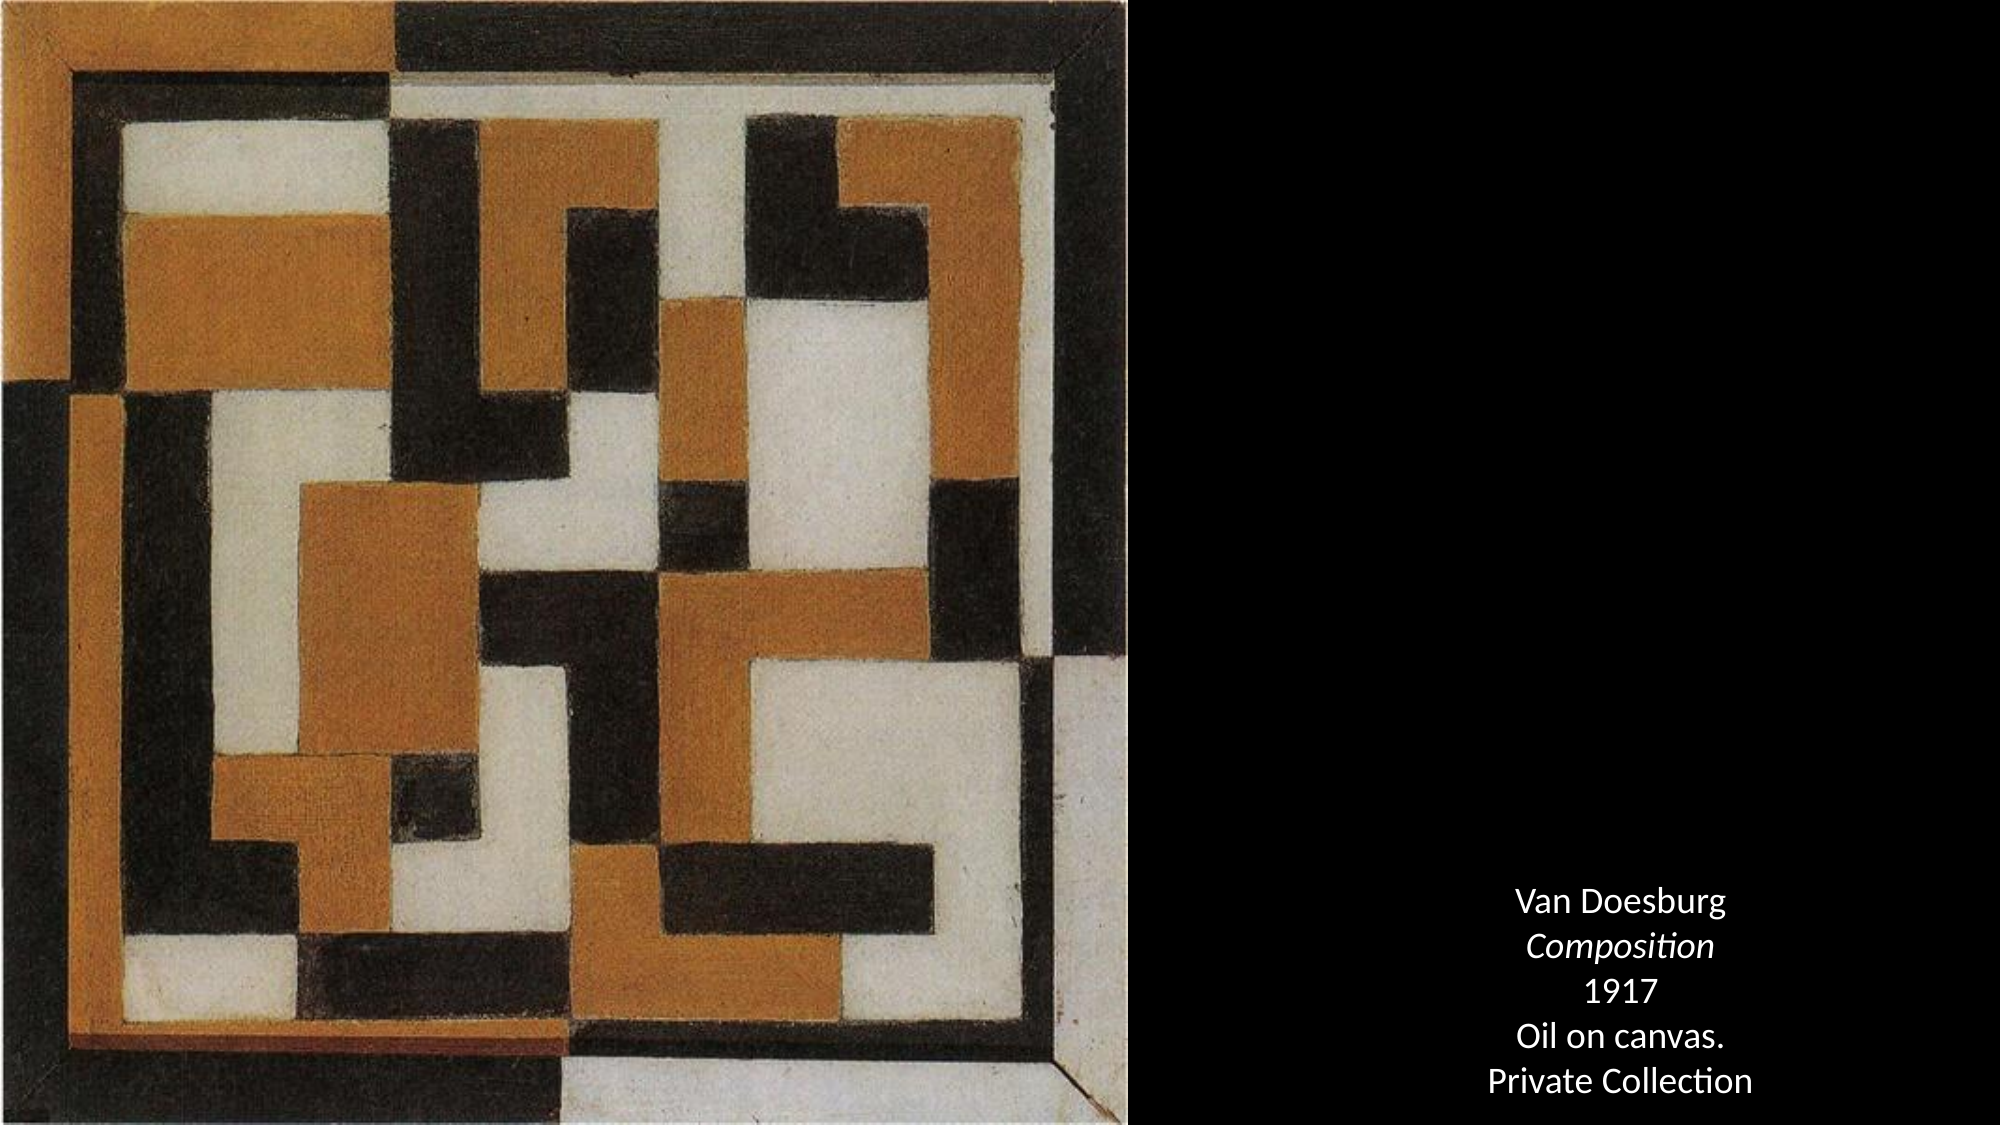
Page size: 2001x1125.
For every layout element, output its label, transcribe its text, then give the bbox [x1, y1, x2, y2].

picture [0, 0, 1128, 1125]
text_box Van Doesburg Composition 1917 Oil on canvas. Private Collection [1177, 868, 2000, 1125]
